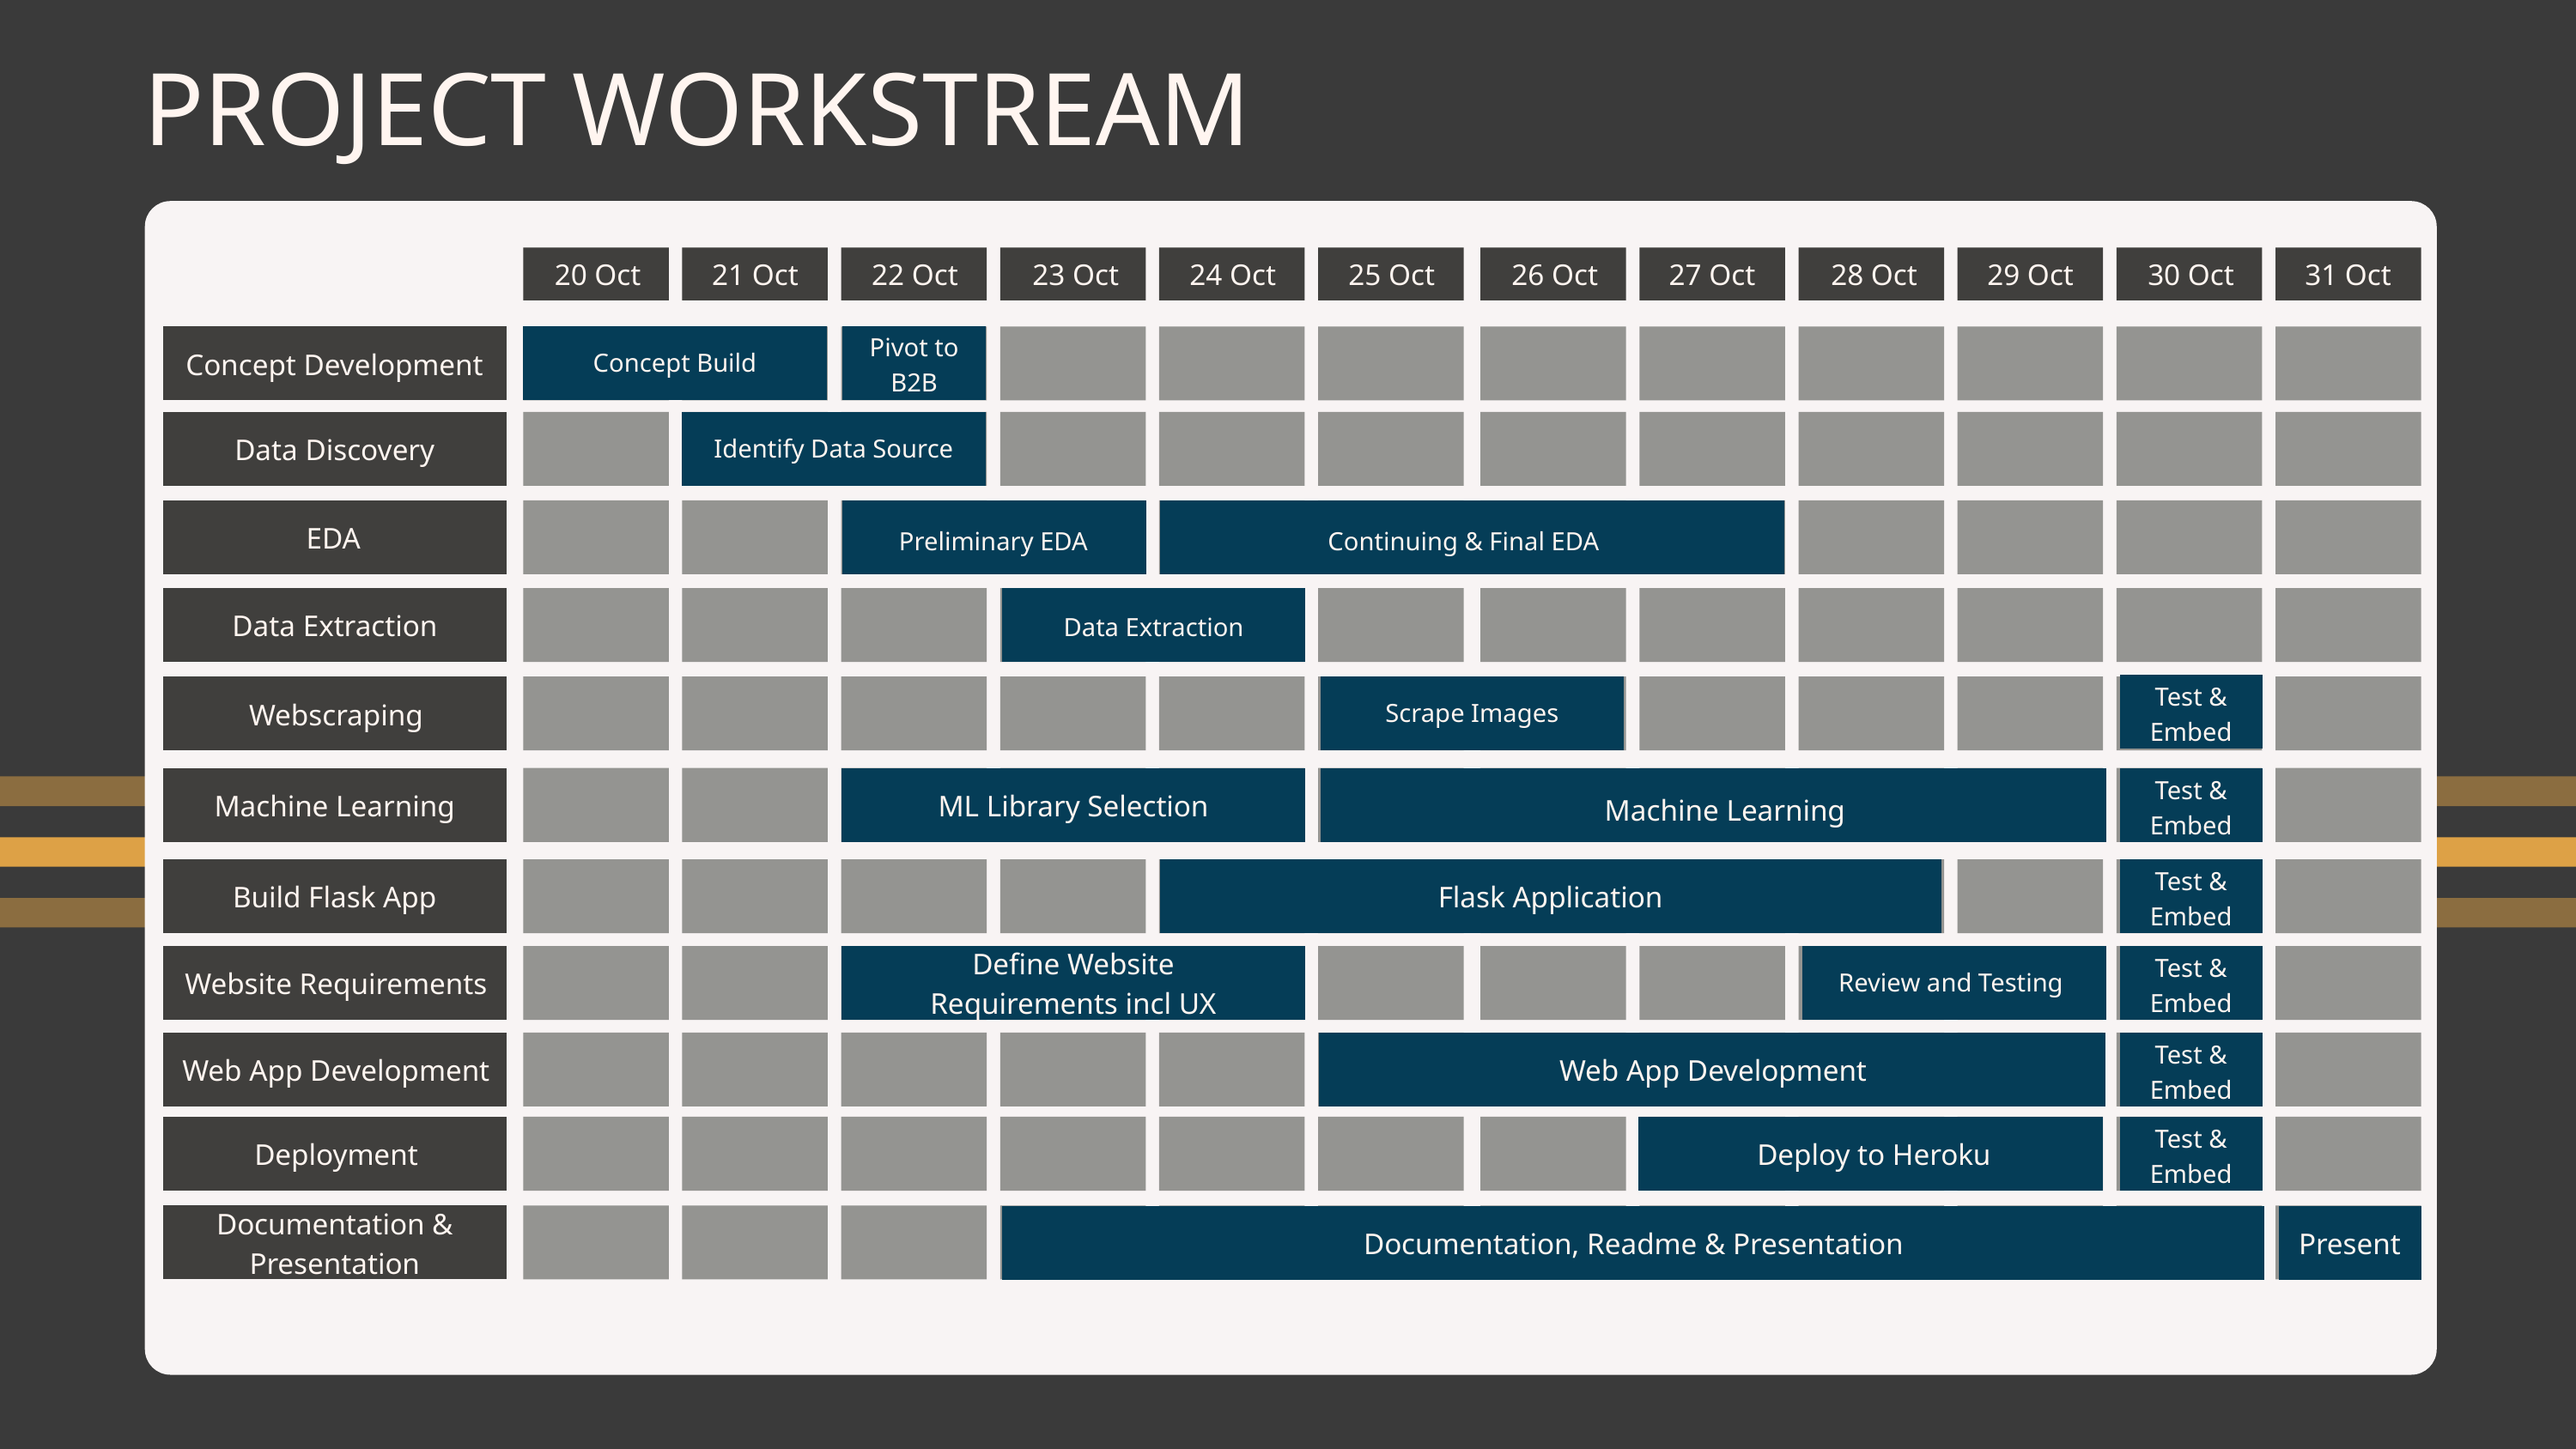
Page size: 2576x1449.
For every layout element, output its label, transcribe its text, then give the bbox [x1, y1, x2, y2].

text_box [1147, 500, 1158, 575]
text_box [1943, 858, 2118, 934]
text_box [523, 1116, 1464, 1191]
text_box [523, 247, 1464, 301]
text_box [2119, 1032, 2263, 1107]
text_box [1159, 858, 1941, 934]
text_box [162, 587, 507, 663]
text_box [1320, 767, 2107, 843]
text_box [2104, 1116, 2118, 1191]
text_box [1479, 411, 2421, 487]
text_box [1306, 767, 1319, 843]
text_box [162, 945, 507, 1021]
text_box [2442, 776, 2576, 928]
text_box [1479, 1116, 1637, 1191]
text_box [523, 1205, 1000, 1280]
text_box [162, 1116, 507, 1191]
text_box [2106, 1032, 2118, 1107]
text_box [2119, 1116, 2263, 1191]
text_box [2119, 674, 2263, 749]
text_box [1625, 676, 2117, 751]
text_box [2278, 1205, 2421, 1281]
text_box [2263, 945, 2421, 1021]
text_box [162, 676, 507, 751]
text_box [2119, 858, 2263, 934]
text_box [523, 1032, 1318, 1107]
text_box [1306, 587, 1464, 663]
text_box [1479, 325, 2421, 401]
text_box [1001, 1205, 2265, 1281]
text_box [522, 325, 828, 401]
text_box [2119, 767, 2263, 843]
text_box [1306, 945, 1464, 1021]
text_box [162, 325, 507, 401]
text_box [987, 411, 1464, 487]
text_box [2108, 945, 2118, 1021]
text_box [1319, 1032, 2105, 1107]
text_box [2263, 1116, 2421, 1191]
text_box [144, 200, 2437, 1375]
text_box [841, 945, 1306, 1021]
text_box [1159, 500, 1785, 575]
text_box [987, 325, 1464, 401]
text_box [2119, 945, 2263, 1021]
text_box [1479, 587, 2421, 663]
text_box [2265, 676, 2421, 751]
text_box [2107, 767, 2118, 843]
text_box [523, 767, 840, 843]
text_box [523, 676, 1319, 751]
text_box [1001, 587, 1306, 663]
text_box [523, 411, 680, 487]
text_box PROJECT WORKSTREAM [143, 55, 1639, 166]
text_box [162, 411, 507, 487]
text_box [162, 500, 507, 575]
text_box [842, 325, 987, 401]
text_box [1479, 945, 1801, 1021]
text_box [523, 500, 841, 575]
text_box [681, 411, 987, 487]
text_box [523, 858, 1158, 934]
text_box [842, 500, 1147, 575]
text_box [0, 776, 139, 928]
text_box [162, 858, 507, 934]
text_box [1801, 945, 2107, 1021]
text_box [523, 587, 1000, 663]
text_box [841, 767, 1306, 843]
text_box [1479, 247, 2421, 301]
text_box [523, 945, 840, 1021]
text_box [162, 1032, 507, 1107]
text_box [162, 767, 507, 843]
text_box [2265, 1205, 2277, 1280]
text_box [2263, 858, 2421, 934]
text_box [162, 1205, 507, 1280]
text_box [1320, 676, 1625, 751]
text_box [2263, 1032, 2421, 1107]
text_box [1786, 500, 2421, 575]
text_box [828, 325, 841, 401]
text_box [1638, 1116, 2103, 1191]
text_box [2263, 767, 2421, 843]
